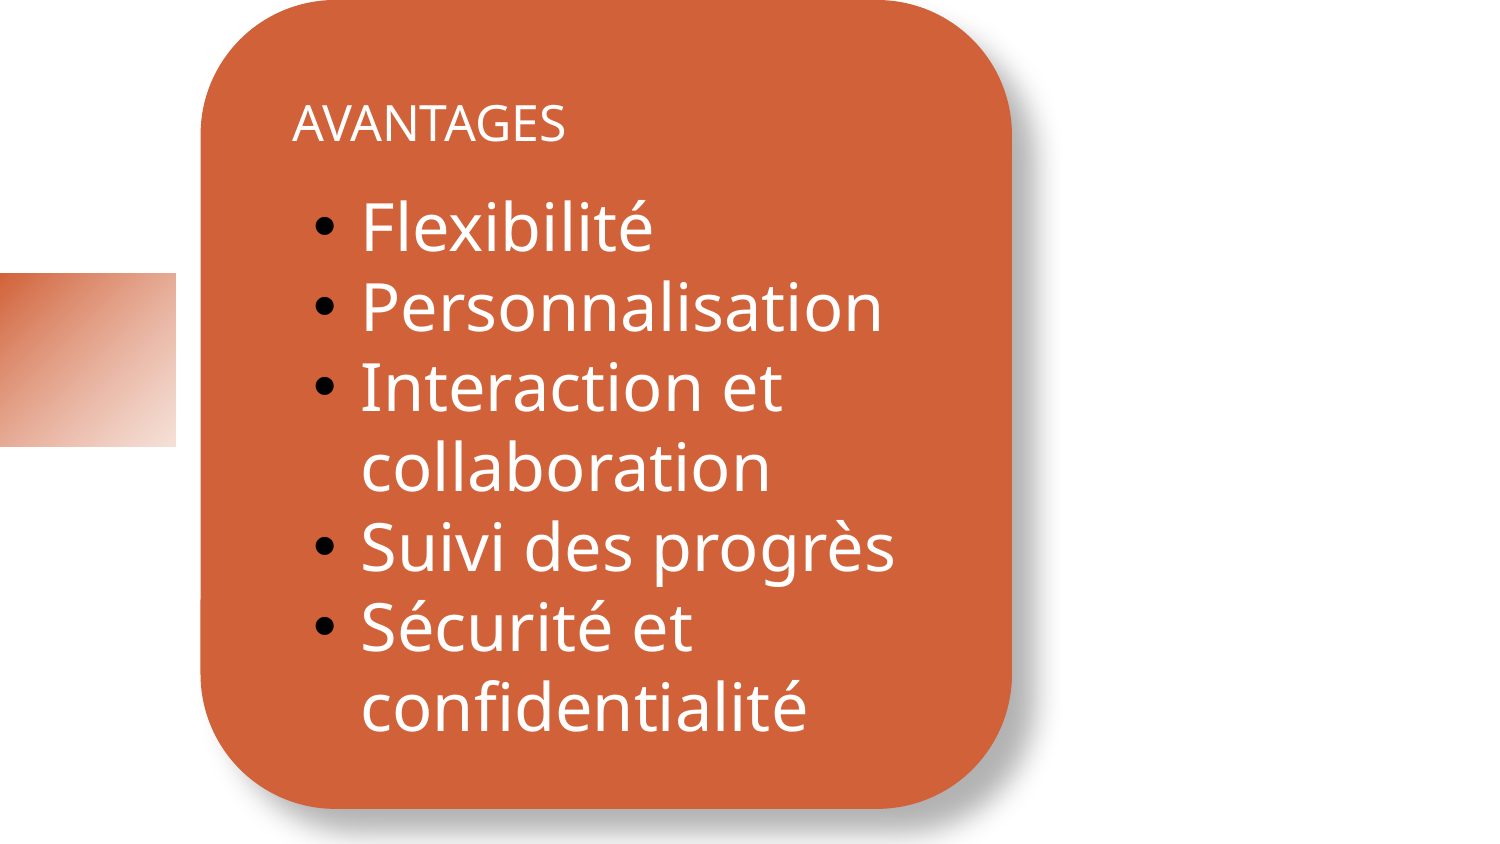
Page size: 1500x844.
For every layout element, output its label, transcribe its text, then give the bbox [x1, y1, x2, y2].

text_box Flexibilité Personnalisation Interaction et collaboration Suivi des progrès Sécurité et confidentialité [298, 177, 966, 753]
text_box [198, 0, 1015, 811]
subtitle AVANTAGES [252, 46, 714, 180]
text_box [0, 273, 176, 447]
